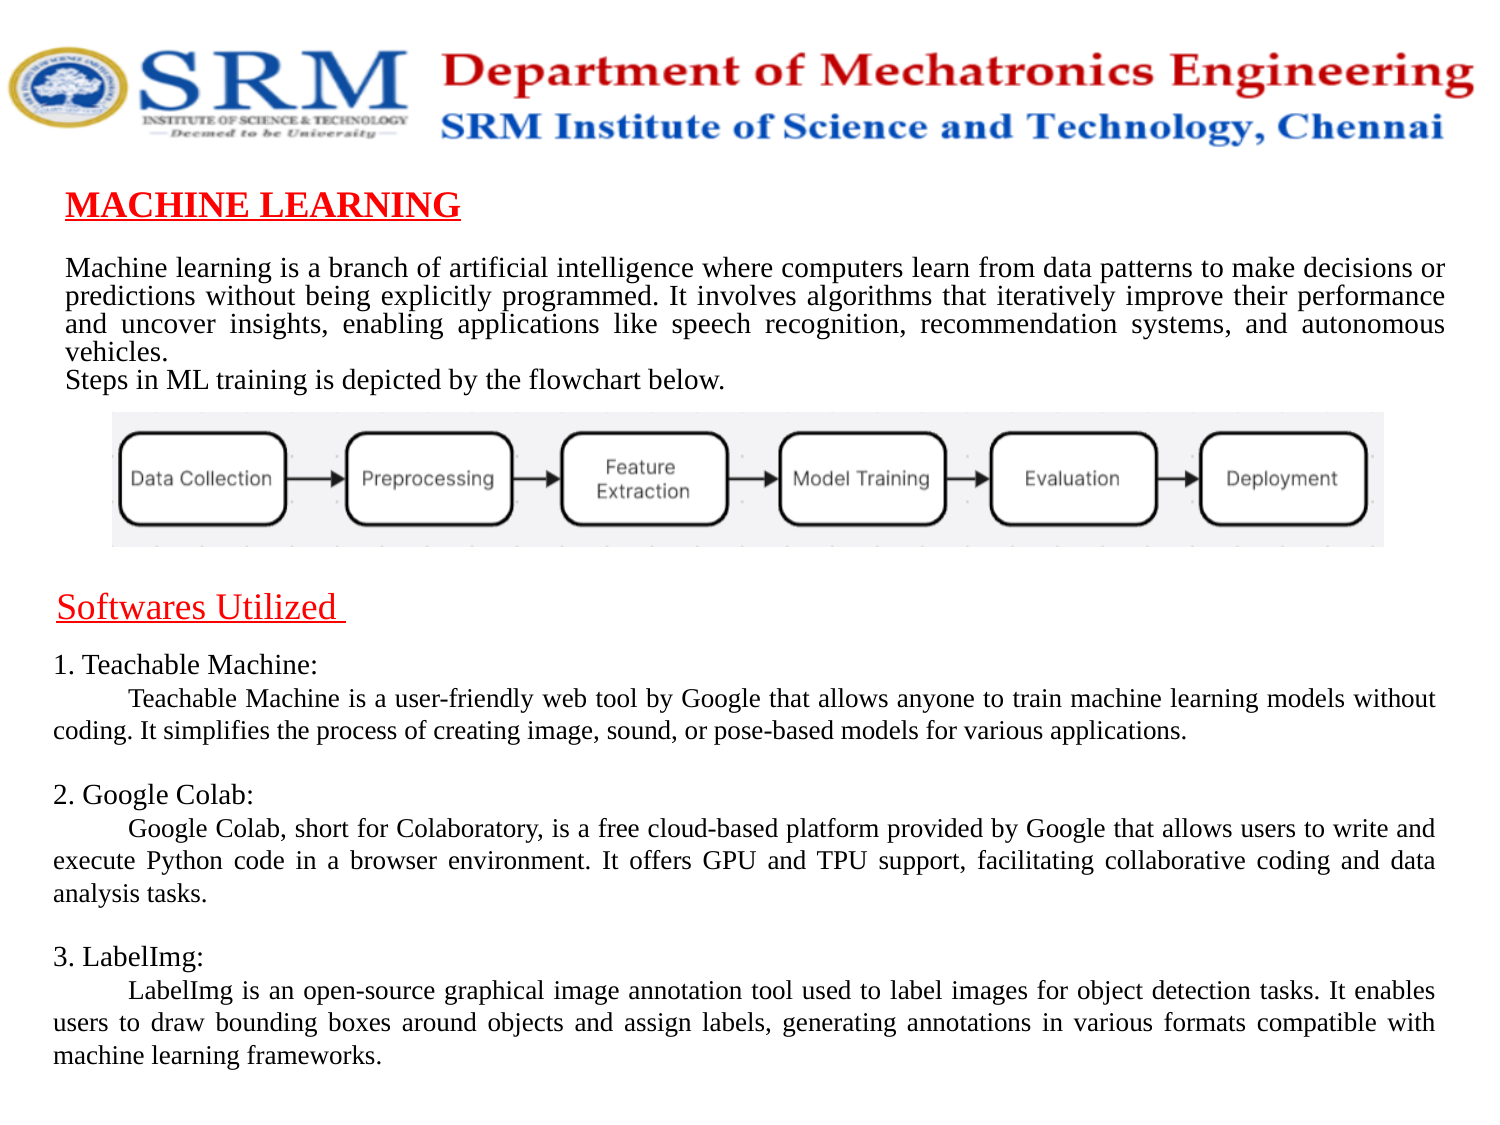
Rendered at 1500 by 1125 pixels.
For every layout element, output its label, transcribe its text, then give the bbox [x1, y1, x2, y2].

picture [0, 0, 1500, 186]
list Machine learning is a branch of artificial intelligence where computers learn from data patterns to make decisions or predictions without being explicitly programmed. It involves algorithms that iteratively improve their performance and uncover insights, enabling applications like speech recognition, recommendation systems, and autonomous vehicles. Steps in ML training is depicted by the flowchart below. [64, 254, 1448, 414]
text_box Softwares Utilized [48, 574, 1318, 634]
title MACHINE LEARNING [64, 160, 539, 245]
text_box 1. Teachable Machine: Teachable Machine is a user-friendly web tool by Google that allows anyone to train machine learning models without coding. It simplifies the process of creating image, sound, or pose-based models for various applications. 2. Google Colab: Google Colab, short for Colaboratory, is a free cloud-based platform provided by Google that allows users to write and execute Python code in a browser environment. It offers GPU and TPU support, facilitating collaborative coding and data analysis tasks. 3. LabelImg: LabelImg is an open-source graphical image annotation tool used to label images for object detection tasks. It enables users to draw bounding boxes around objects and assign labels, generating annotations in various formats compatible with machine learning frameworks. [53, 645, 1436, 1070]
picture [111, 412, 1384, 547]
